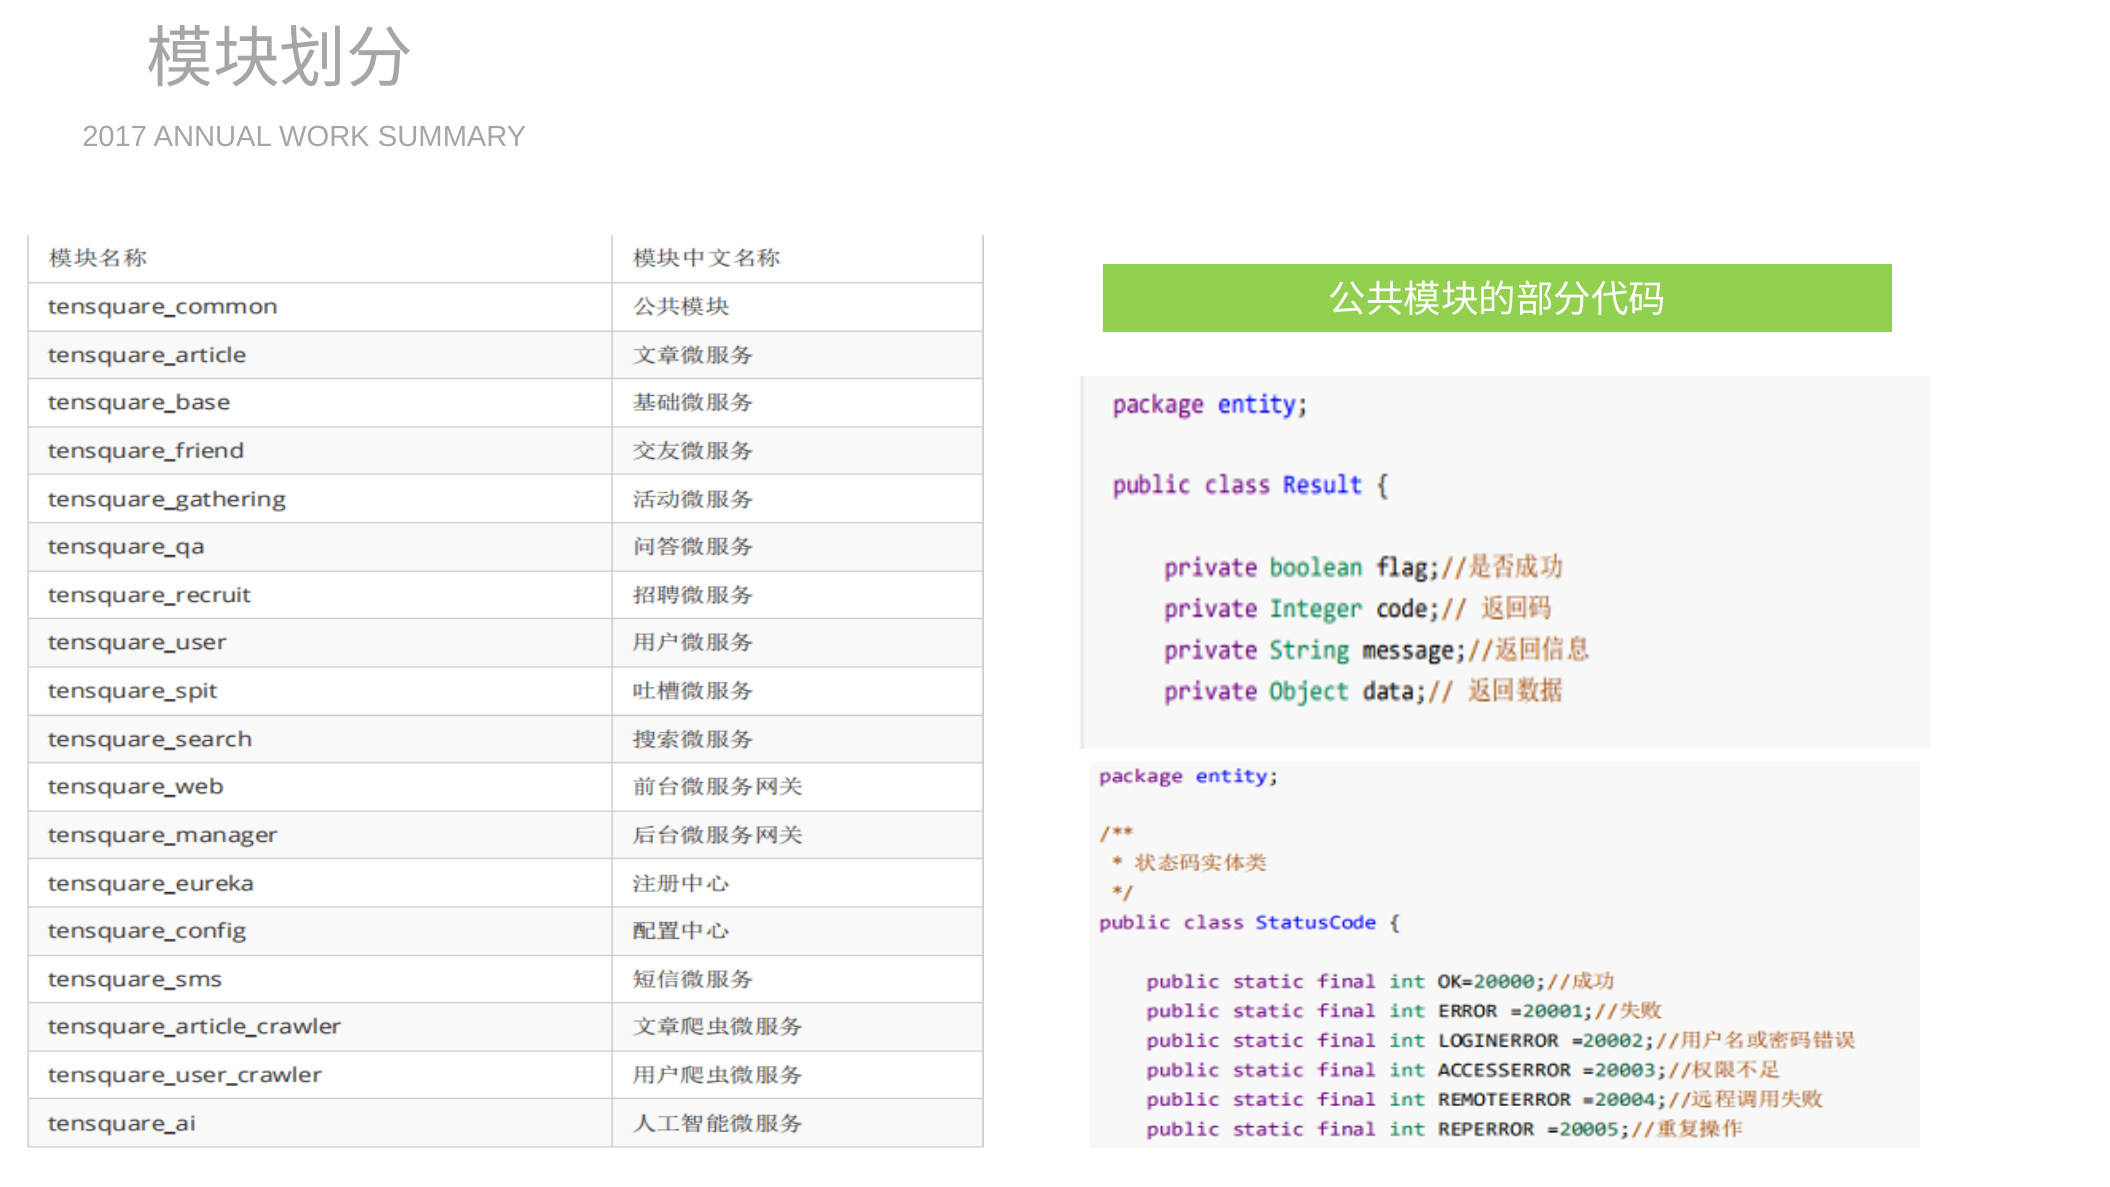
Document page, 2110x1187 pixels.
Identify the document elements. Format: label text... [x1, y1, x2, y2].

text_box 2017 ANNUAL WORK SUMMARY [74, 117, 535, 153]
text_box 公共模块的部分代码 [1100, 261, 1895, 335]
picture [26, 235, 984, 1149]
picture [1078, 376, 1930, 749]
text_box 模块划分 [0, 14, 604, 95]
picture [1090, 762, 1920, 1149]
